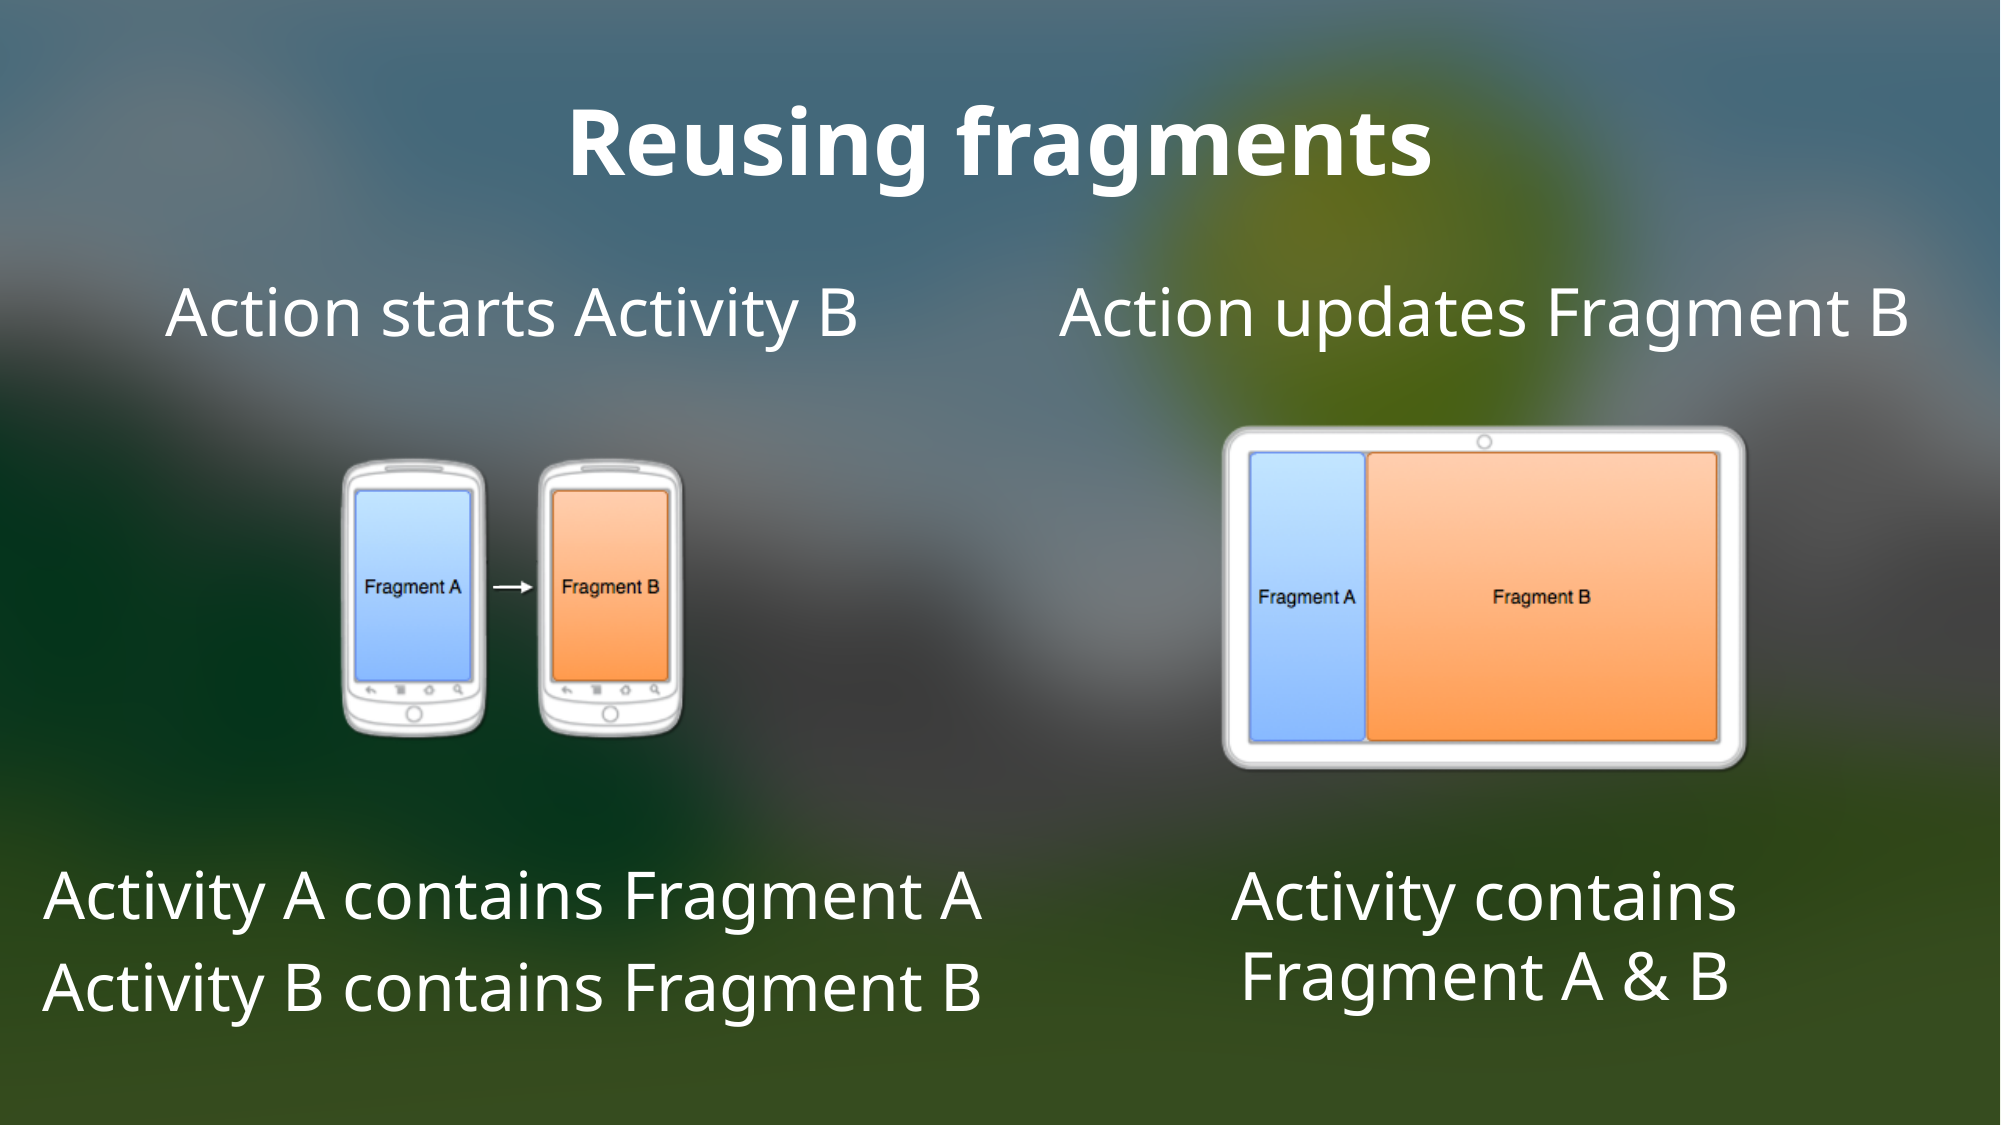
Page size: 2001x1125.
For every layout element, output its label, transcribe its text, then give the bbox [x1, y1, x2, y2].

title Reusing fragments [99, 45, 1900, 233]
text_box Activity contains Fragment A & B [1023, 846, 1948, 1039]
picture [0, 0, 2001, 1125]
text_box Activity A contains Fragment A Activity B contains Fragment B [26, 846, 1000, 1039]
text_box Action updates Fragment B [1023, 262, 1948, 386]
list Action starts Activity B [27, 262, 1000, 455]
